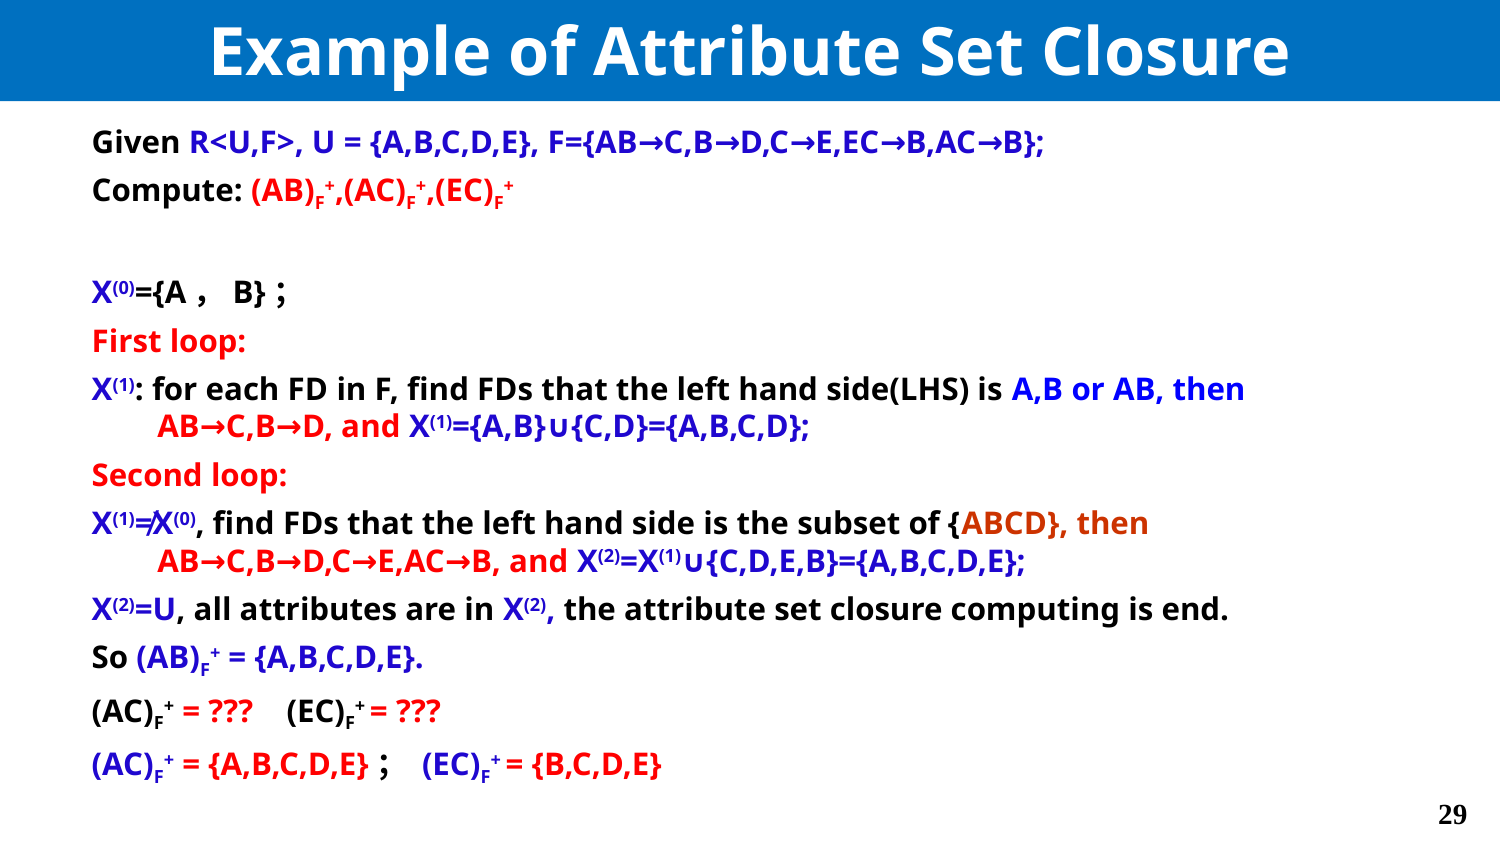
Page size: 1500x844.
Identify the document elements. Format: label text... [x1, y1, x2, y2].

text_box Given R<U,F>, U = {A,B,C,D,E}, F={AB→C,B→D,C→E,EC→B,AC→B}; Compute: (AB)F+,(AC)F+,(EC)F+ X(0)={A，B}； First loop: X(1): for each FD in F, find FDs that the left hand side(LHS) is A,B or AB, then AB→C,B→D, and X(1)={A,B}∪{C,D}={A,B,C,D}; Second loop: X(1)≠X(0), find FDs that the left hand side is the subset of {ABCD}, then AB→C,B→D,C→E,AC→B, and X(2)=X(1)∪{C,D,E,B}={A,B,C,D,E}; X(2)=U, all attributes are in X(2), the attribute set closure computing is end. So (AB)F+ = {A,B,C,D,E}. (AC)F+ = ??? (EC)F+ = ??? (AC)F+ = {A,B,C,D,E}； (EC)F+ = {B,C,D,E} [76, 114, 1436, 812]
title Example of Attribute Set Closure [0, 0, 1500, 102]
